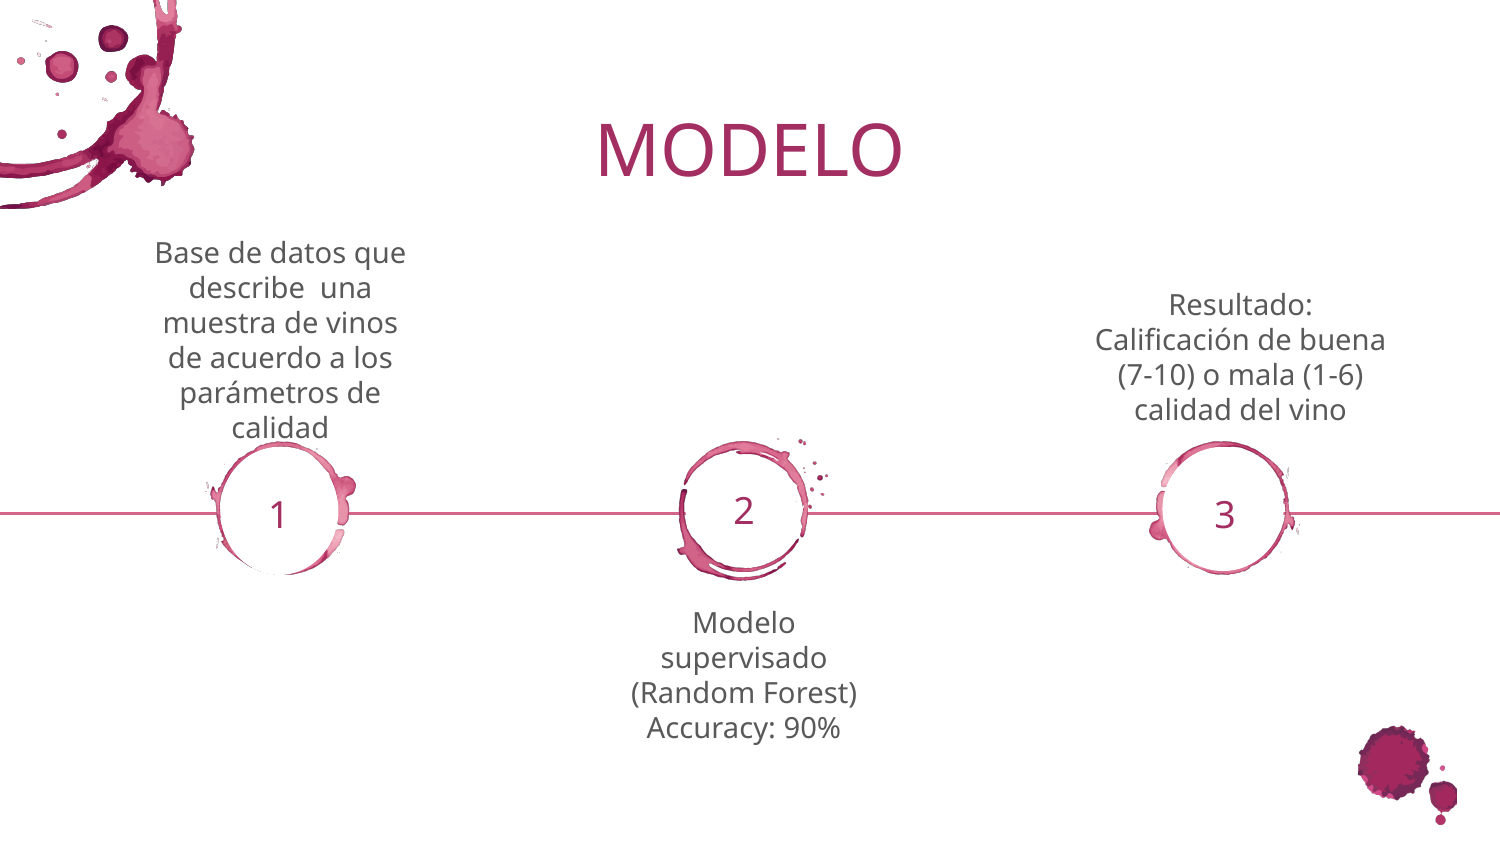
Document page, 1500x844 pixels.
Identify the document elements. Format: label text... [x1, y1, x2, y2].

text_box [0, 438, 1500, 581]
text_box Resultado: Calificación de buena (7-10) o mala (1-6) calidad del vino [1073, 271, 1409, 389]
text_box Base de datos que describe una muestra de vinos de acuerdo a los parámetros de calidad [130, 219, 431, 337]
text_box Modelo supervisado (Random Forest) Accuracy: 90% [594, 589, 895, 707]
title MODELO [210, 88, 1318, 182]
picture [0, 0, 206, 210]
picture [1358, 726, 1457, 825]
